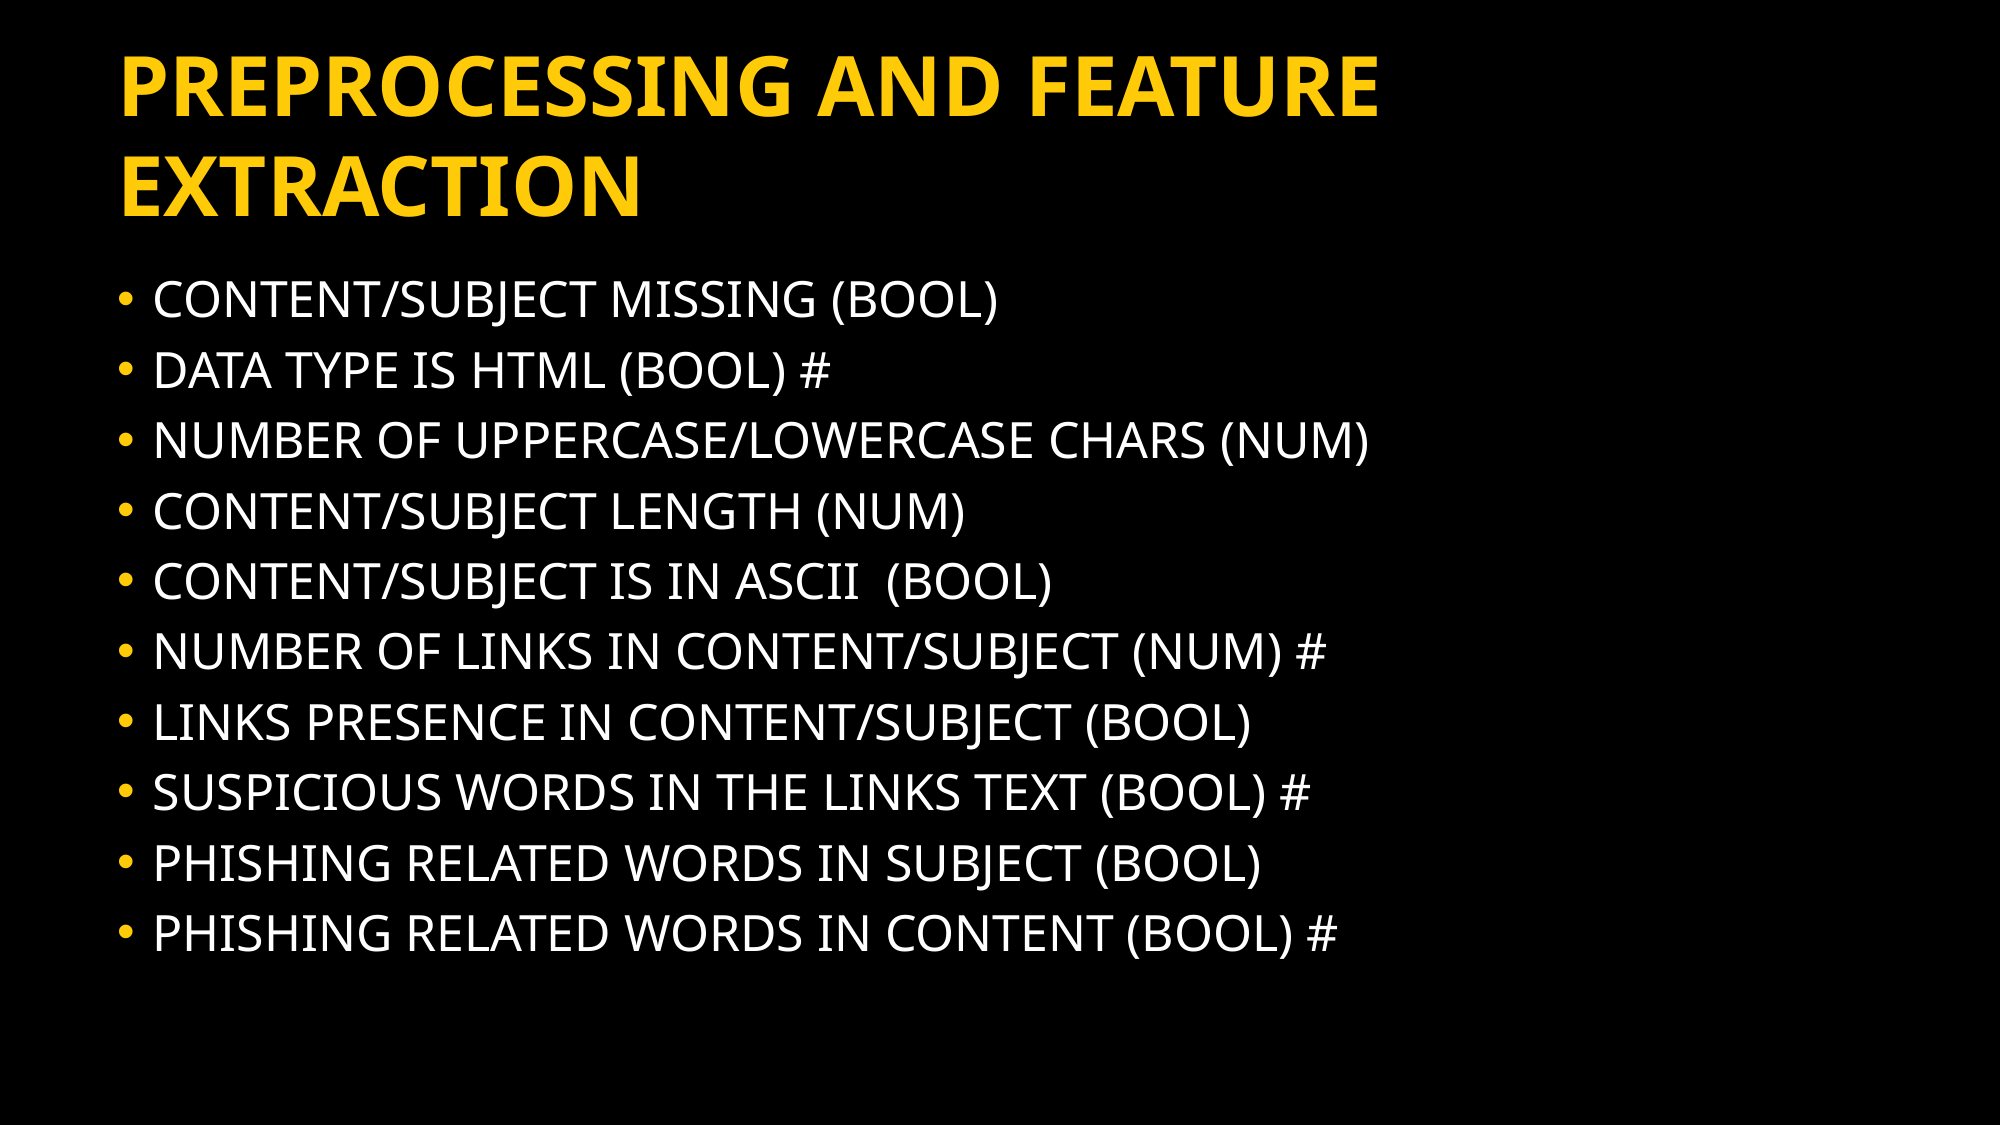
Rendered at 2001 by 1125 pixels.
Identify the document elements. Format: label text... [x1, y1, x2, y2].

title preprocessing and Feature extraction [109, 58, 1896, 209]
list Content/subject missing (bool) data type is html (bool) # number of uppercase/lowercase chars (num) content/subject length (num) content/subject is in ASCII (bool) number of links in content/subject (num) # links presence in content/subject (bool) suspicious words in the links text (bool) # phishing related words in subject (bool) phishing related words in content (bool) # [109, 226, 1896, 1003]
